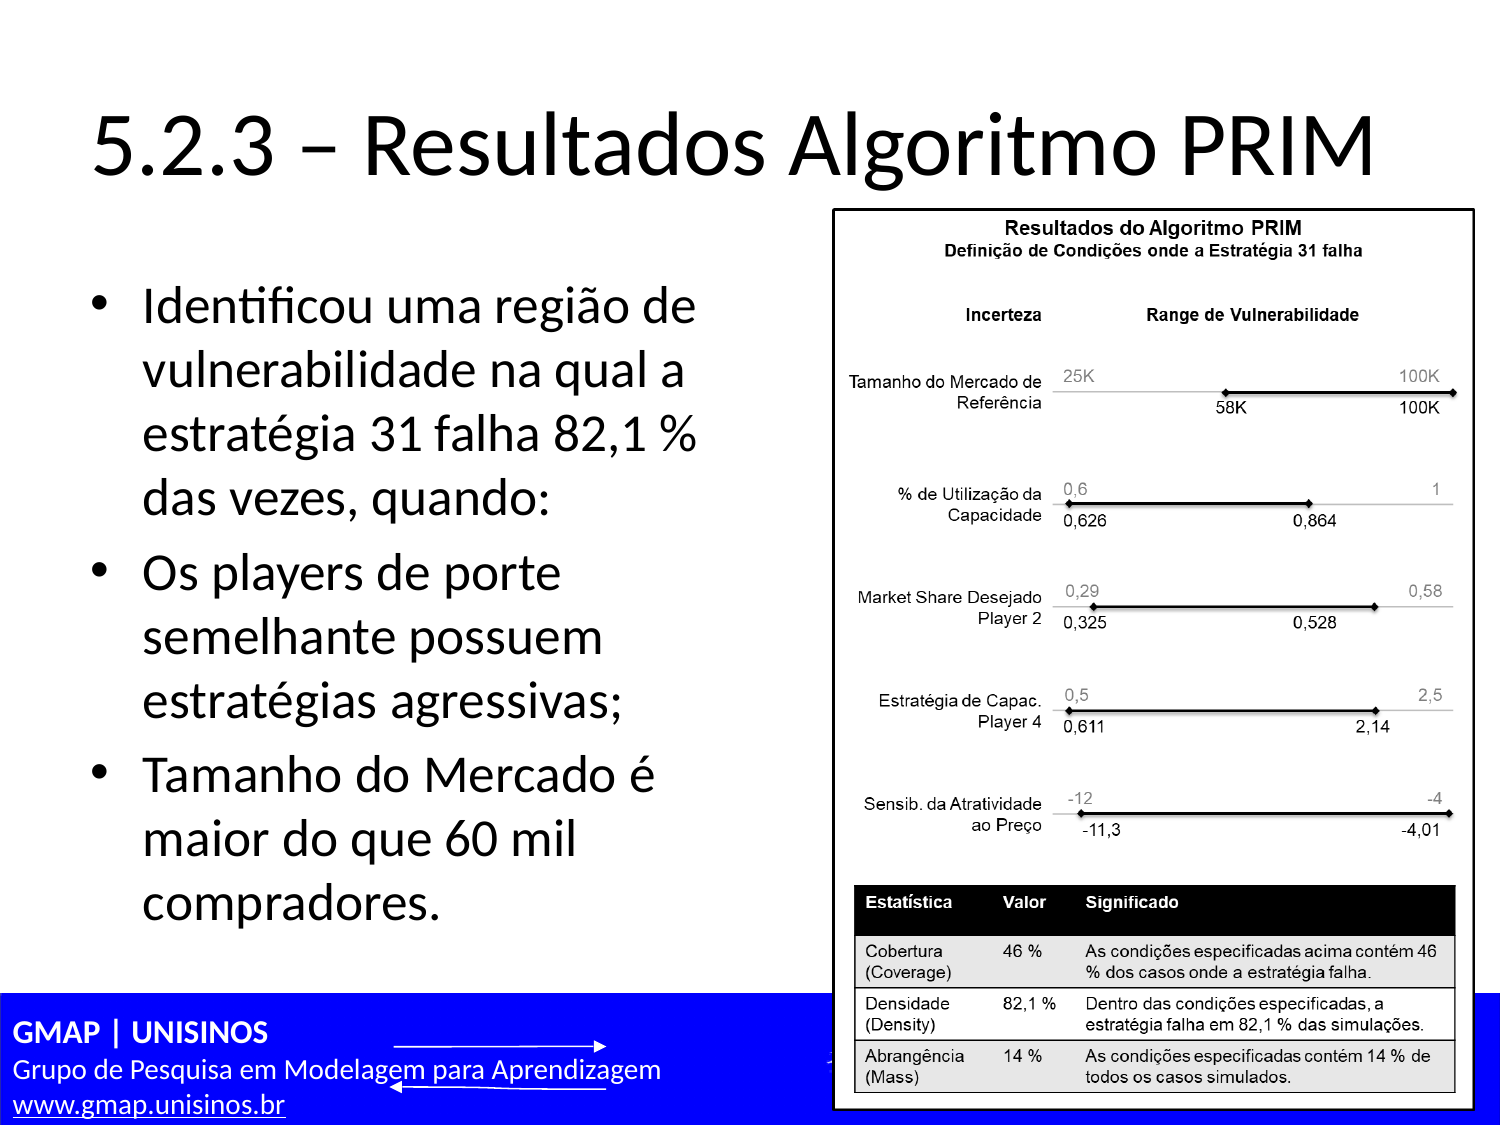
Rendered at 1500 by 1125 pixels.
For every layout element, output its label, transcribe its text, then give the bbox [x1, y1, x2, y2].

picture [0, 207, 1500, 1125]
title 5.2.3 – Resultados Algoritmo PRIM [75, 45, 1425, 233]
list Identificou uma região de vulnerabilidade na qual a estratégia 31 falha 82,1 % das vezes, quando: Os players de porte semelhante possuem estratégias agressivas; Tamanho do Mercado é maior do que 60 mil compradores. [75, 262, 717, 988]
